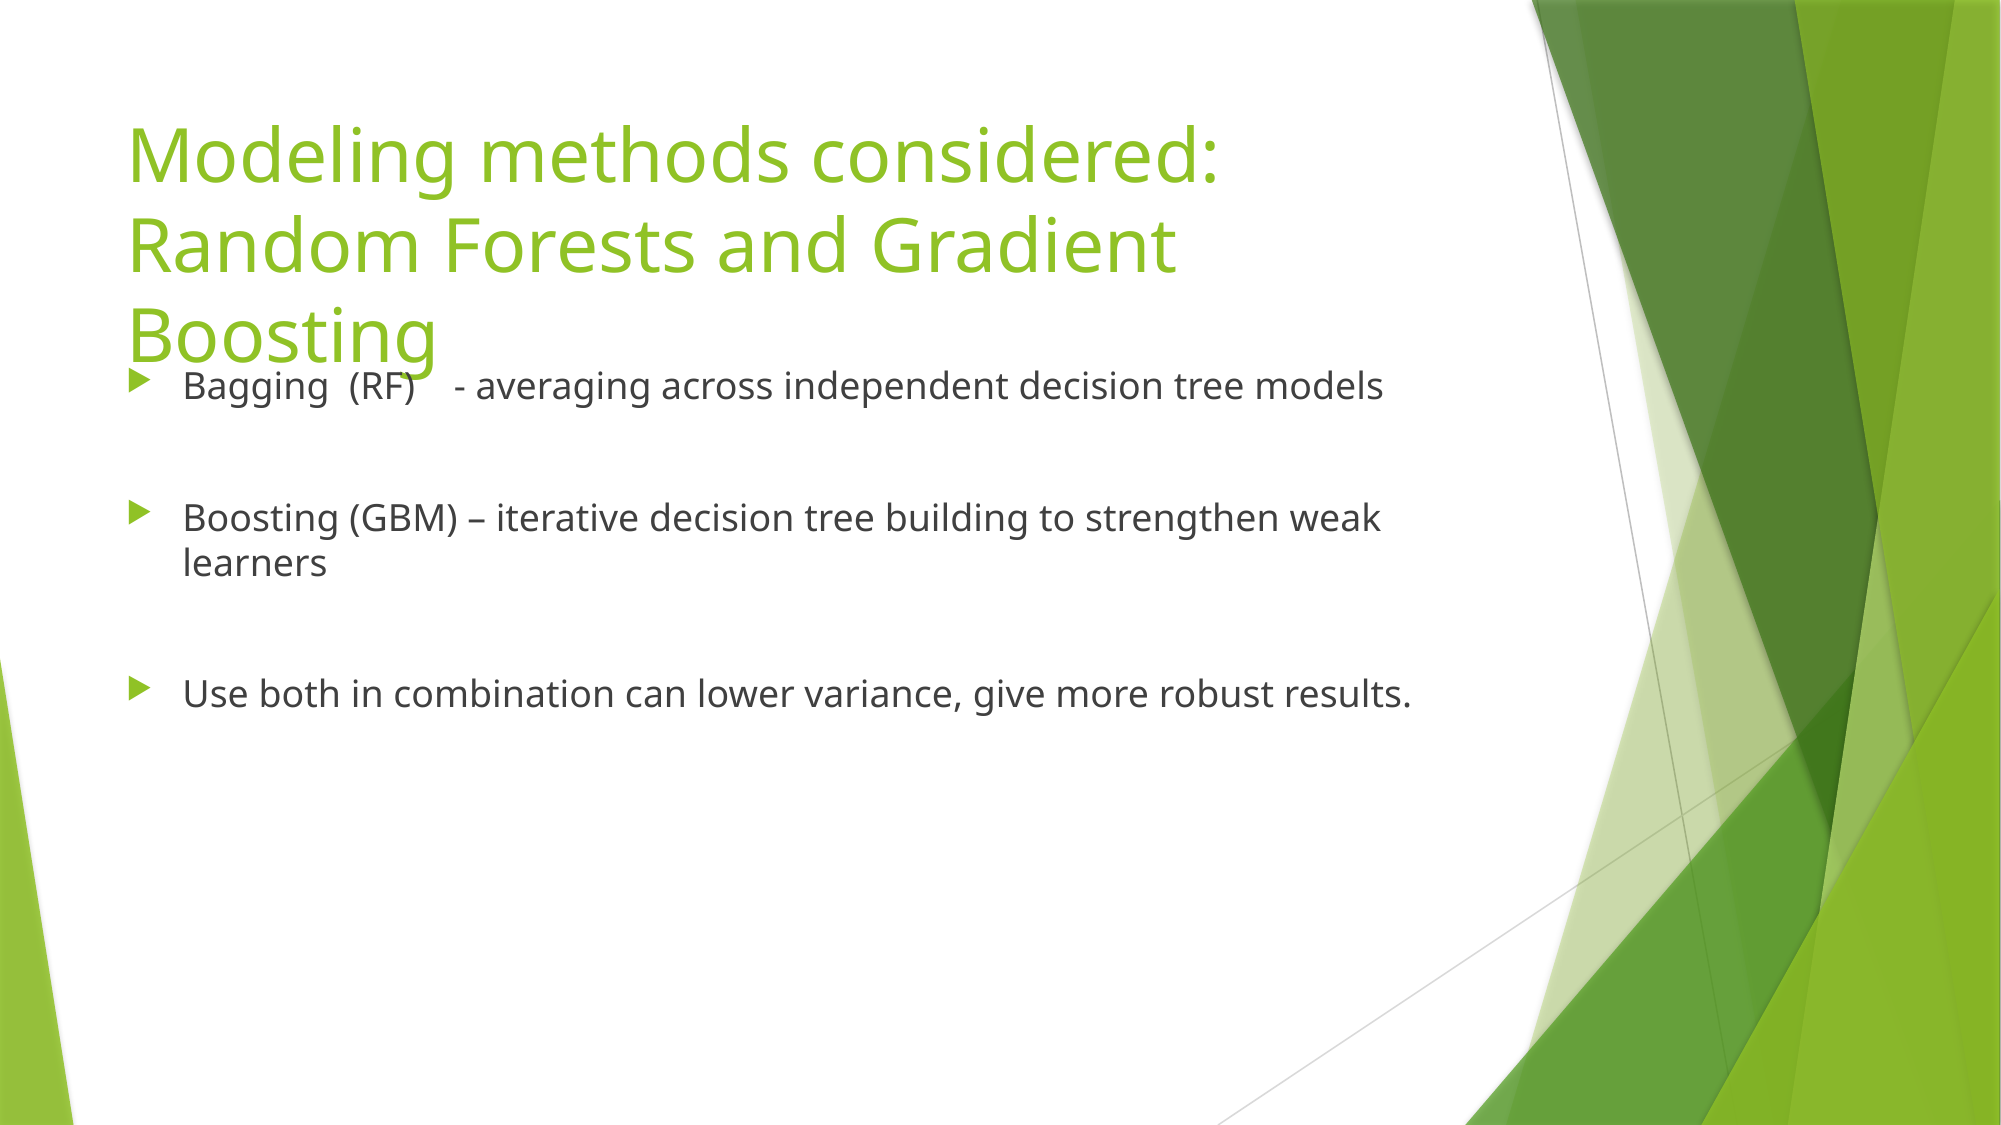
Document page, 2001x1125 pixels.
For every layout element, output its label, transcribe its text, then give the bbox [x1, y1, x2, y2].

title Modeling methods considered: Random Forests and Gradient Boosting [111, 99, 1522, 317]
list Bagging (RF) - averaging across independent decision tree models Boosting (GBM) – iterative decision tree building to strengthen weak learners Use both in combination can lower variance, give more robust results. [111, 354, 1522, 992]
